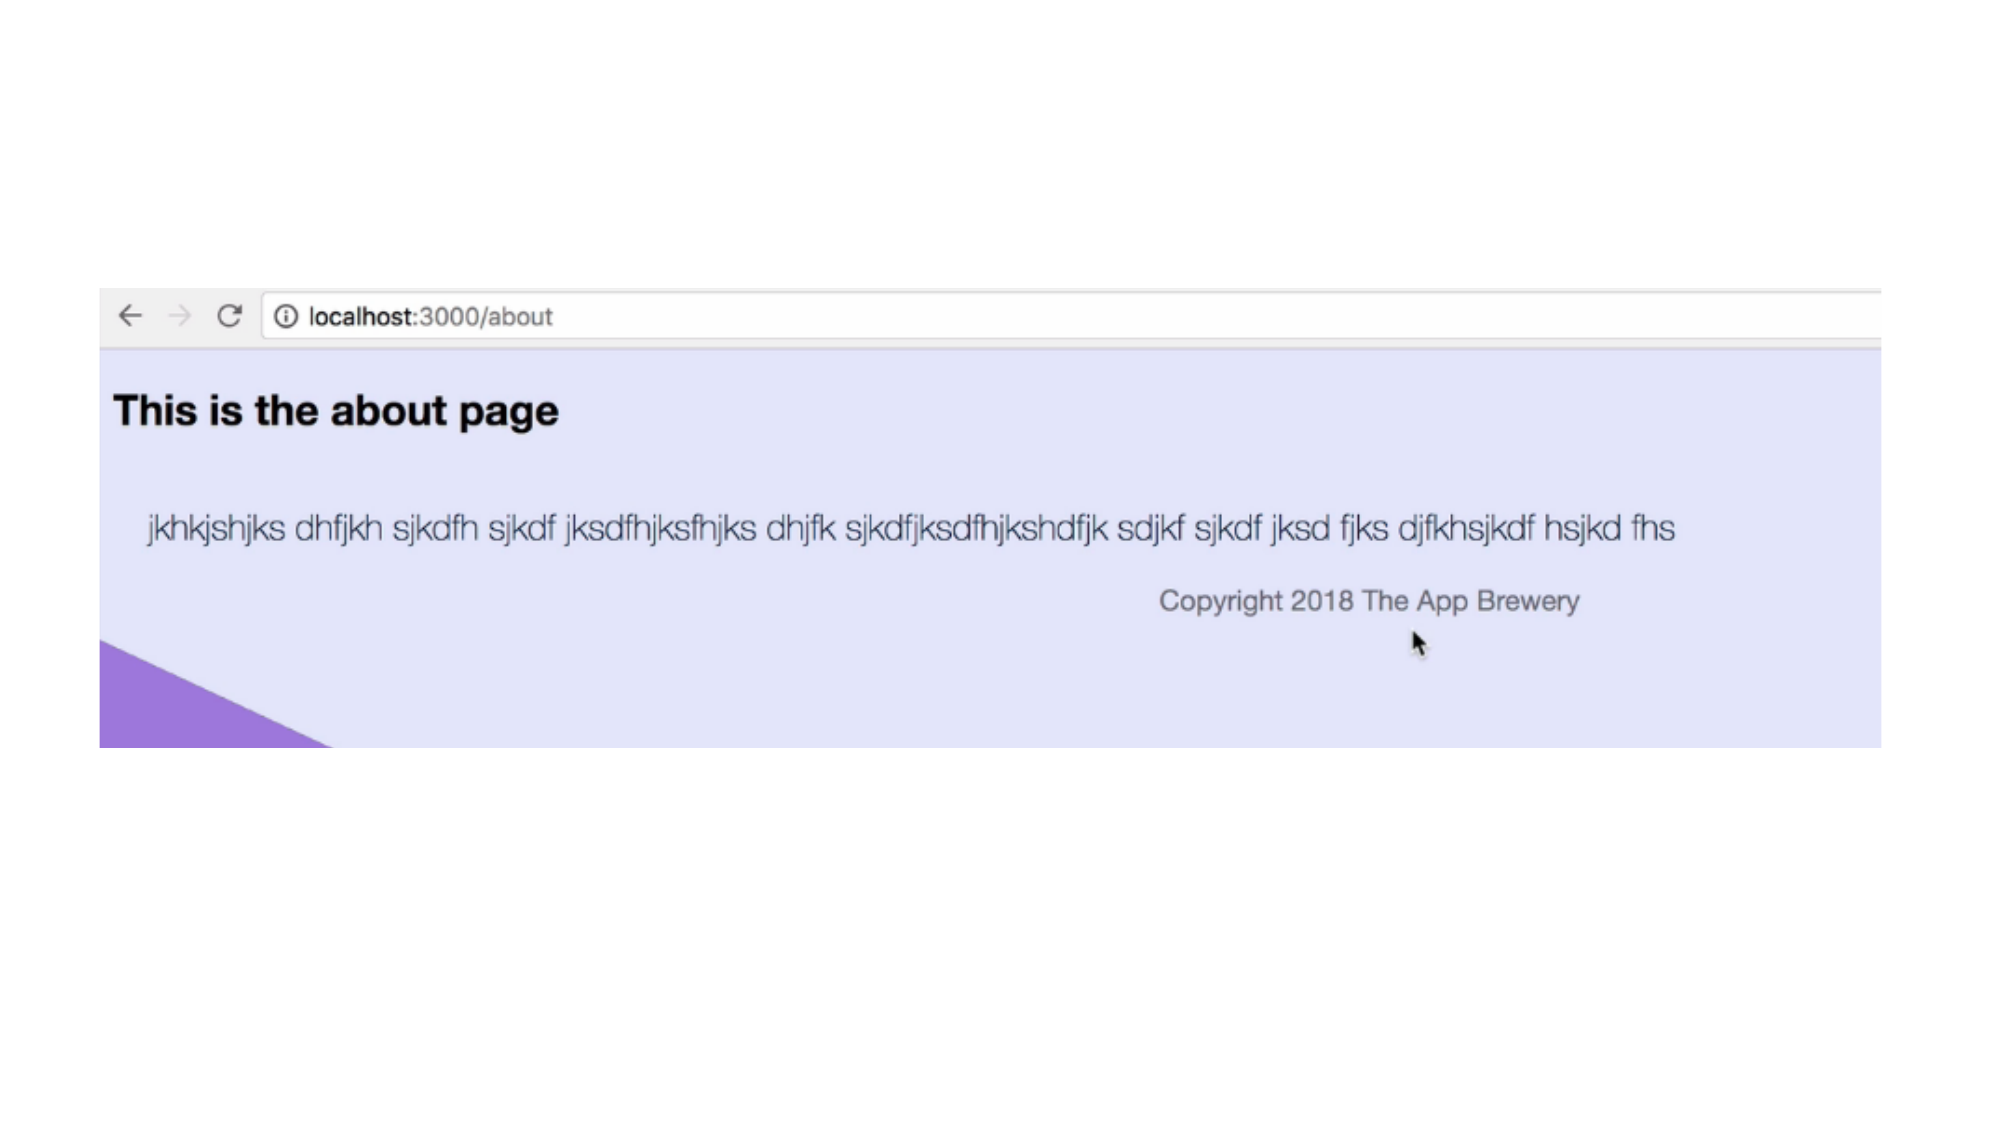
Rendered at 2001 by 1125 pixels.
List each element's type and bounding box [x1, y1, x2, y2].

picture [99, 288, 1882, 748]
